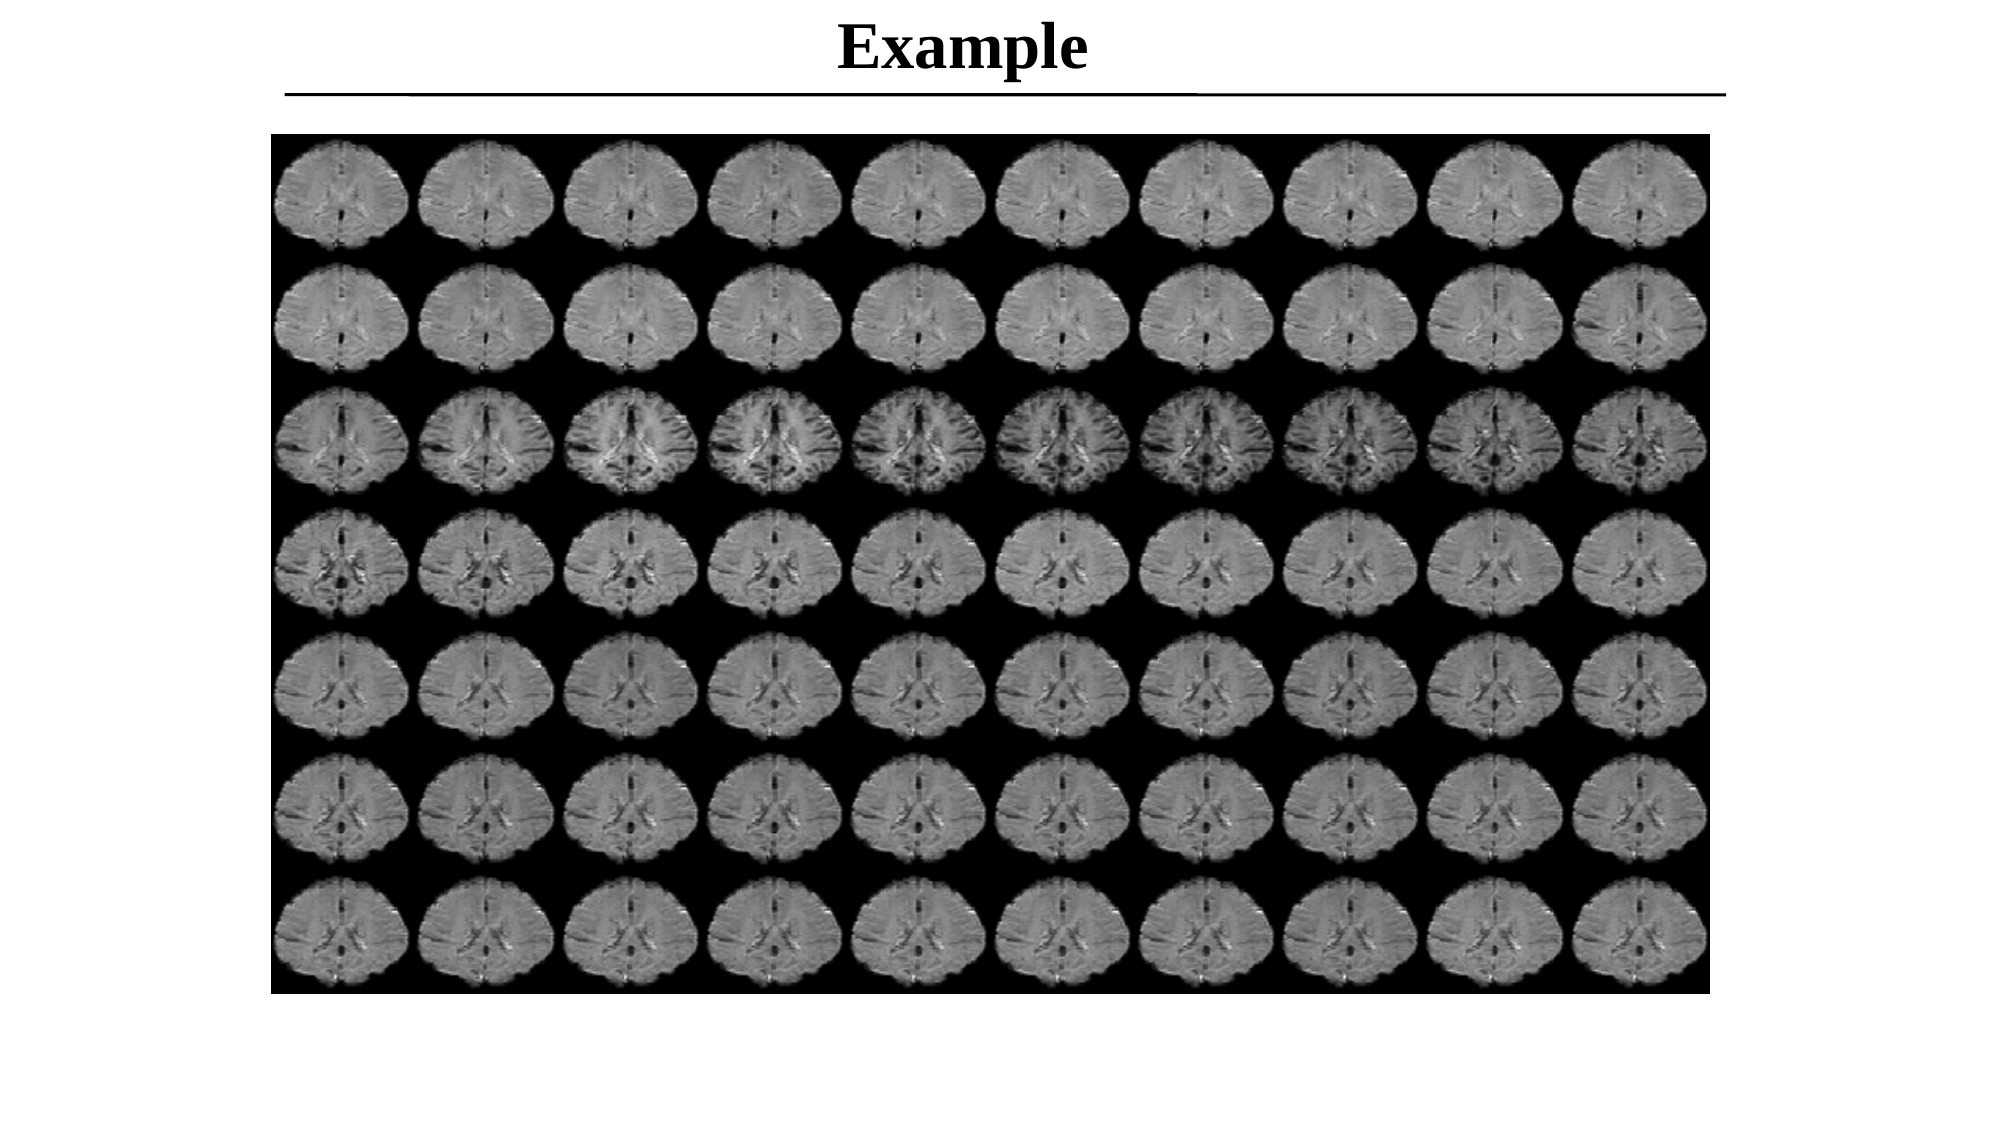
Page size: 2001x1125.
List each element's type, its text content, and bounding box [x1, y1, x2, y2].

text_box Example [822, 0, 1112, 90]
picture [271, 134, 1710, 994]
